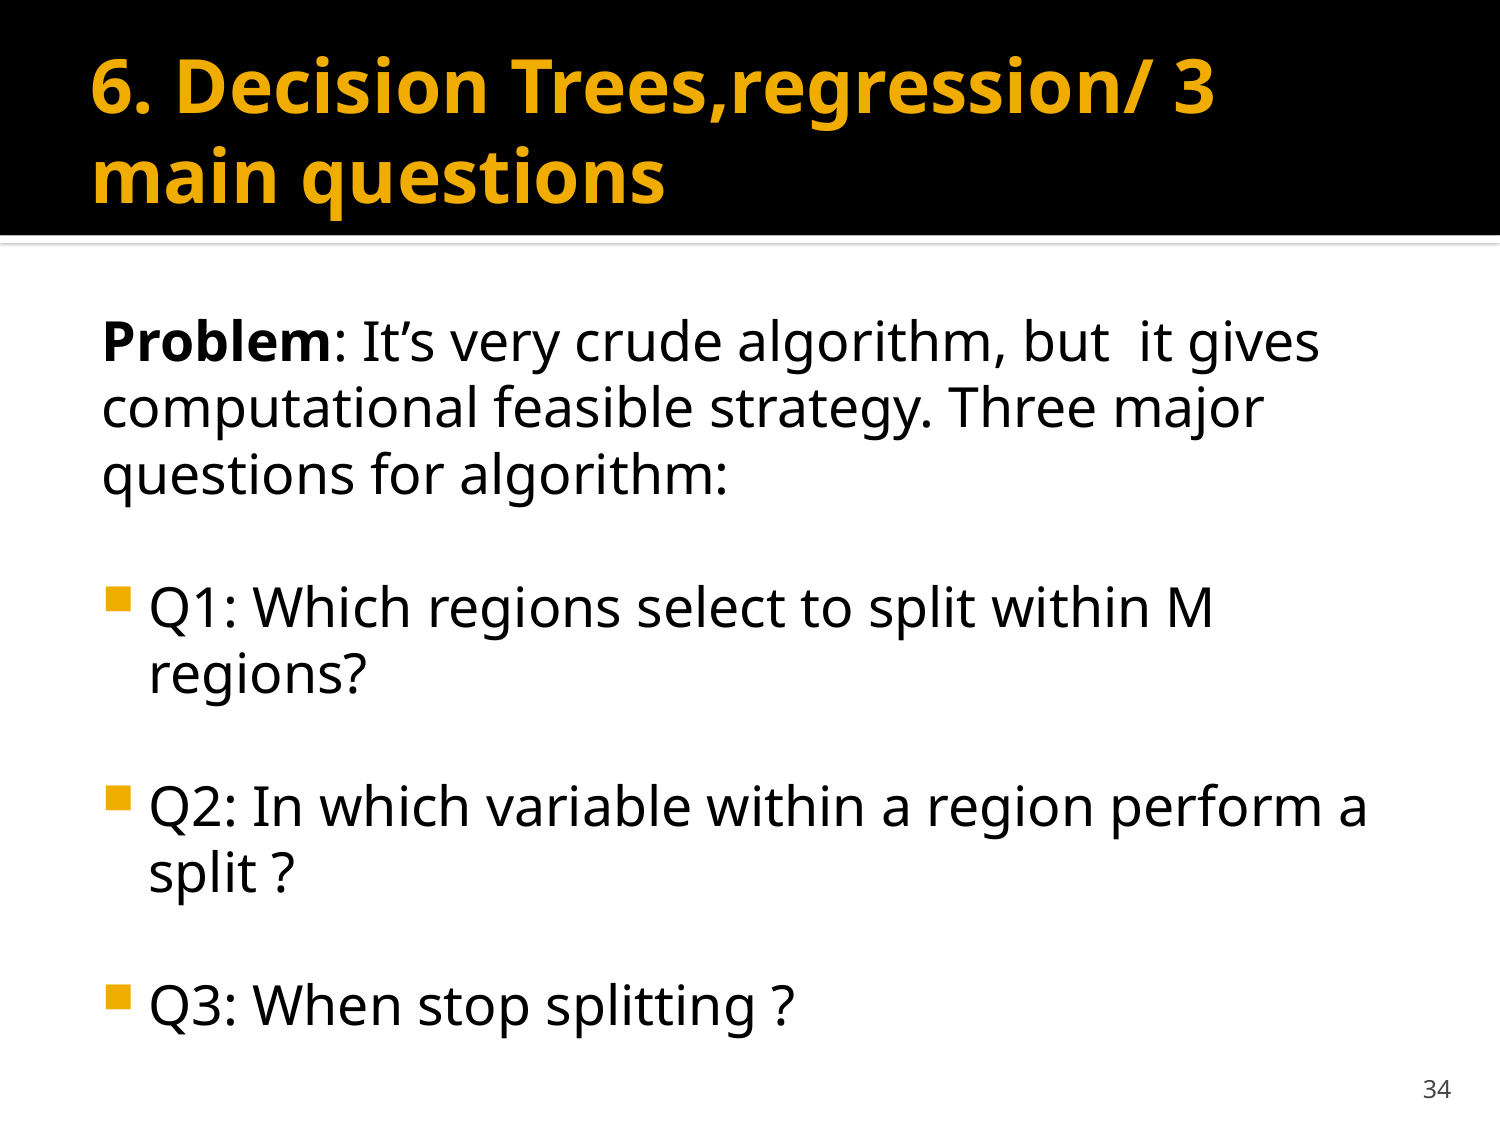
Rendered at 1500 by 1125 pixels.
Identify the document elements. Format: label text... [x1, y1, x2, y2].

list Problem: It’s very crude algorithm, but it gives computational feasible strategy. Three major questions for algorithm: Q1: Which regions select to split within M regions? Q2: In which variable within a region perform a split ? Q3: When stop splitting ? [75, 291, 1425, 1050]
slide_number 34 [1345, 1062, 1467, 1108]
title 6. Decision Trees,regression/ 3 main questions [75, 25, 1425, 231]
